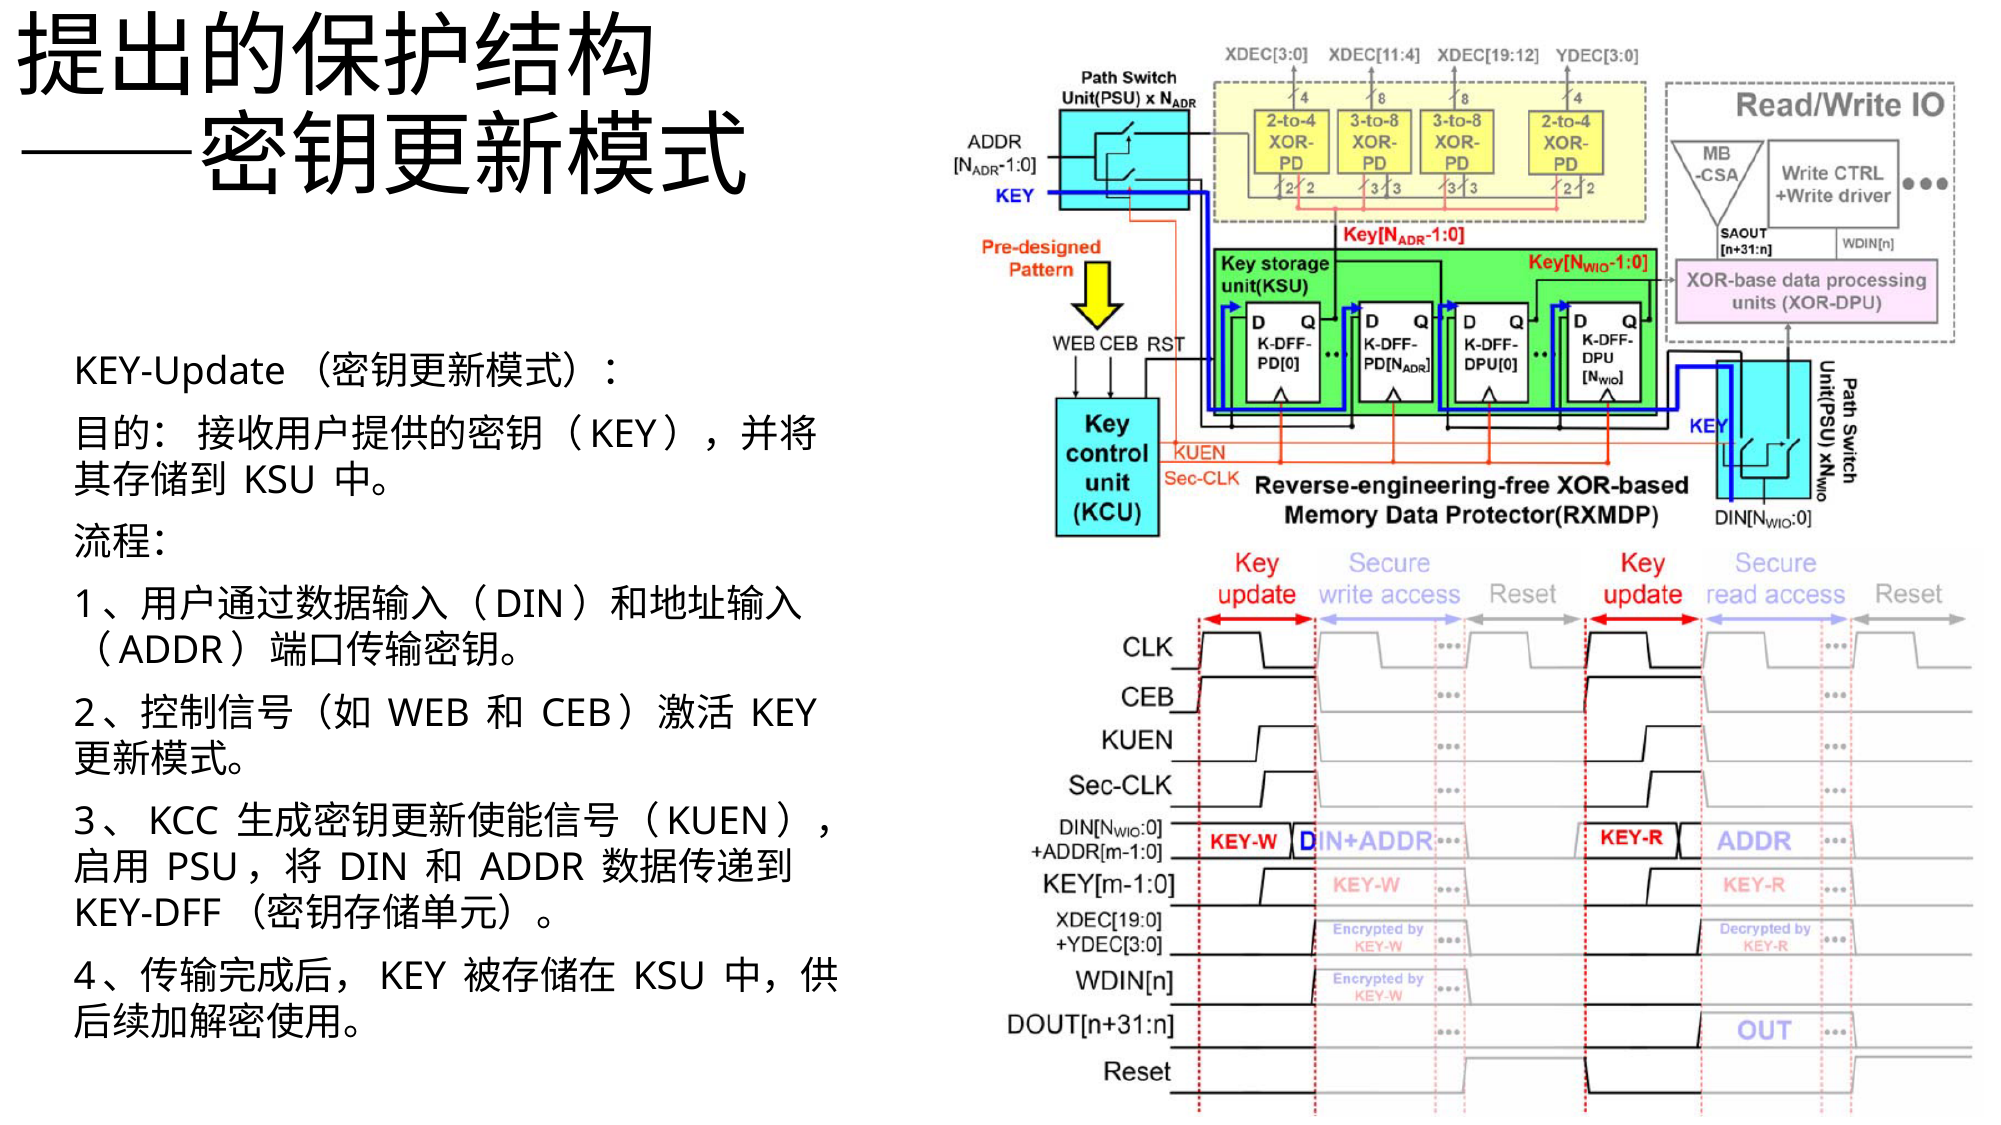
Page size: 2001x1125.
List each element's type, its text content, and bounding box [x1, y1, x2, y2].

list KEY-Update（密钥更新模式）： 目的： 接收用户提供的密钥（KEY），并将其存储到 KSU 中。 流程： 1、用户通过数据输入（DIN）和地址输入（ADDR）端口传输密钥。 2、控制信号（如 WEB 和 CEB）激活 KEY 更新模式。 3、KCC 生成密钥更新使能信号（KUEN），启用 PSU，将 DIN 和 ADDR 数据传递到 KEY-DFF（密钥存储单元）。 4、传输完成后，KEY 被存储在 KSU 中，供后续加解密使用。 [58, 339, 867, 1053]
title 提出的保护结构 ——密钥更新模式 [0, 0, 894, 218]
picture [894, 0, 2000, 1125]
